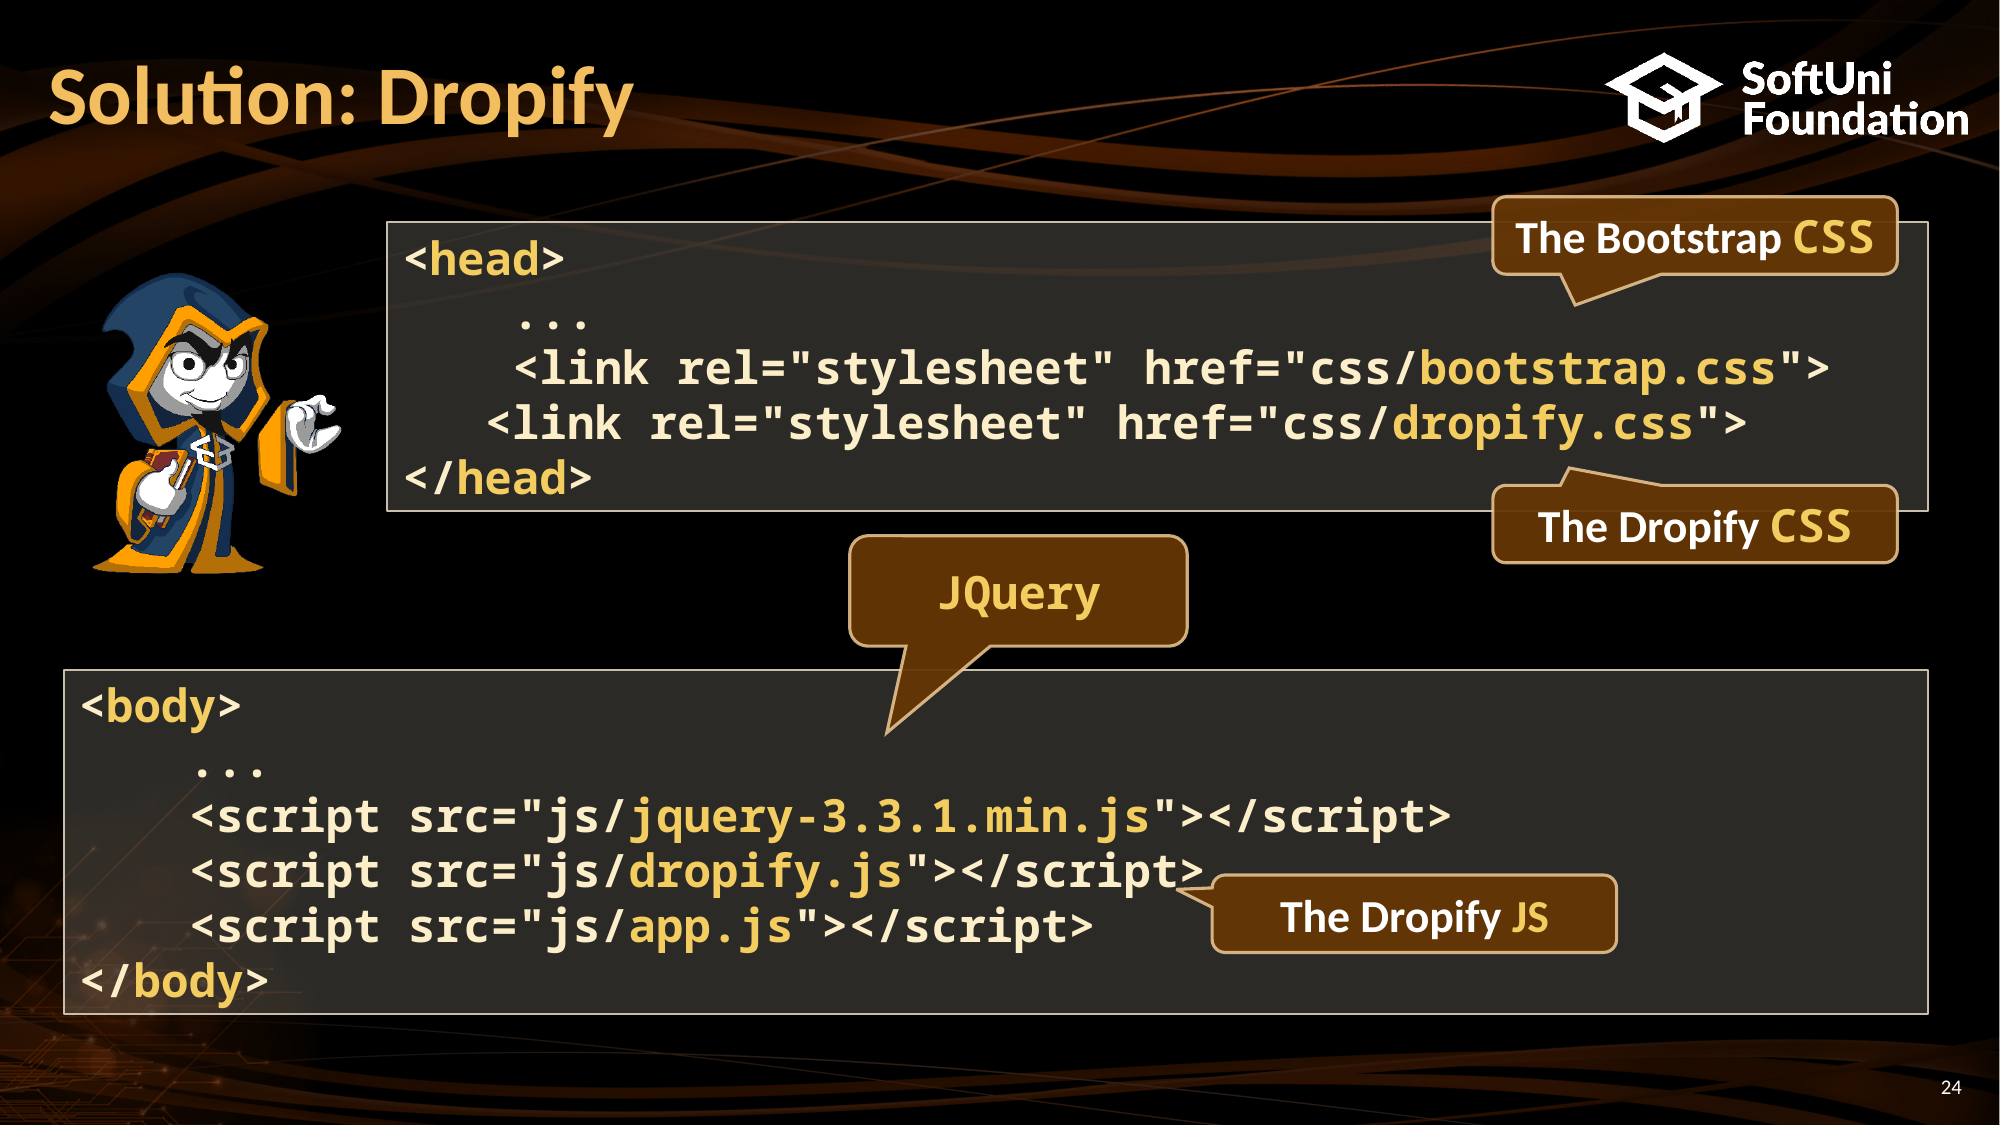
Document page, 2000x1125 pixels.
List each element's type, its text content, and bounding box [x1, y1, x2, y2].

picture [0, 0, 2000, 1125]
text_box <body> ... <script src="js/jquery-3.3.1.min.js"></script> <script src="js/dropify.js"></script> <script src="js/app.js"></script> </body> [63, 669, 1928, 1015]
text_box JQuery [848, 534, 1189, 736]
text_box The Dropify JS [1175, 873, 1618, 954]
slide_number 24 [1897, 1070, 1968, 1103]
title Solution: Dropify [30, 6, 1602, 189]
text_box <head> ... <link rel="stylesheet" href="css/bootstrap.css"> <link rel="stylesheet" href="css/dropify.css"> </head> [401, 221, 1928, 512]
text_box The Bootstrap CSS [1491, 195, 1899, 307]
text_box The Dropify CSS [1491, 466, 1899, 564]
